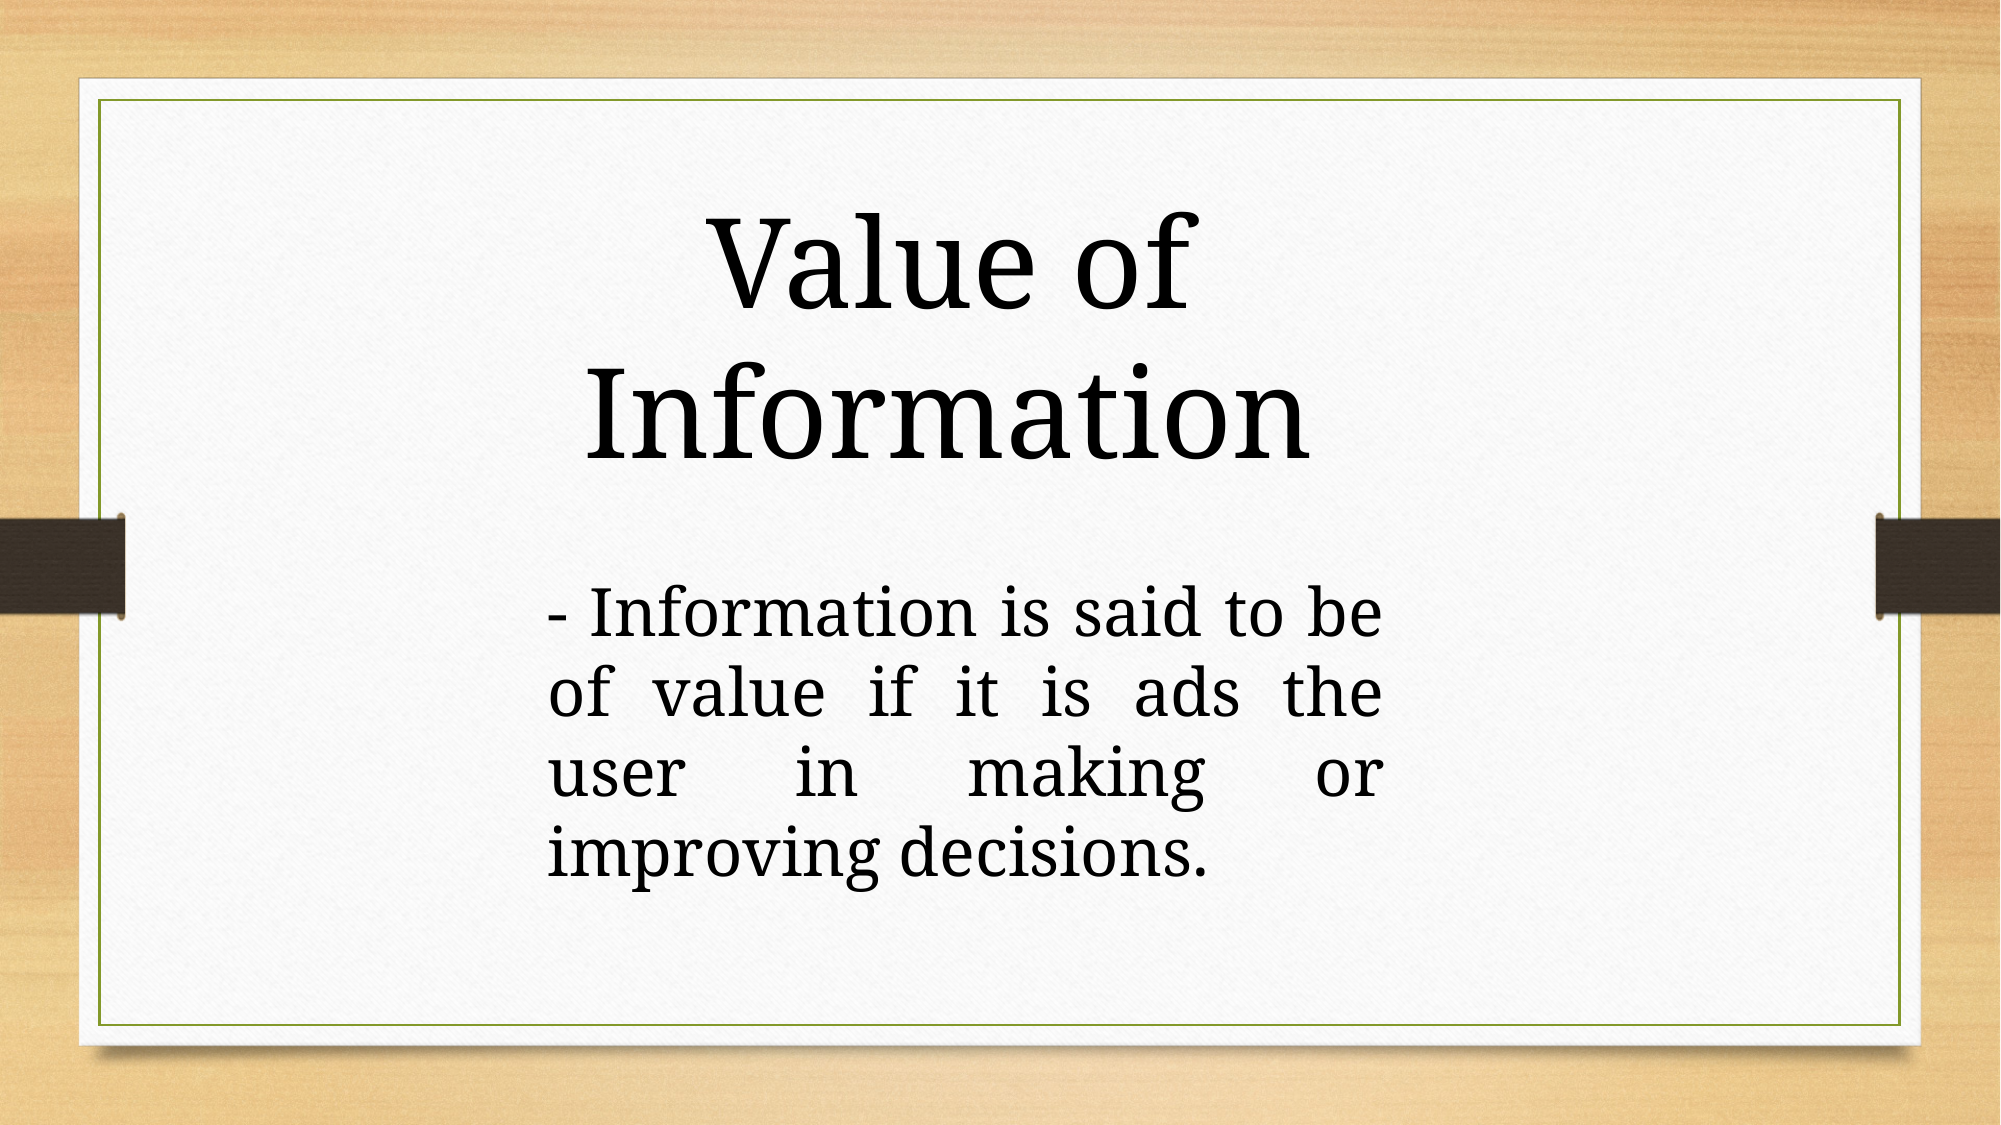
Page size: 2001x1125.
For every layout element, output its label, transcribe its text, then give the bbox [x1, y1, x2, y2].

text_box Value of Information [475, 176, 1422, 492]
picture [0, 0, 2001, 1125]
text_box - Information is said to be of value if it is ads the user in making or improving decisions. [533, 562, 1400, 897]
